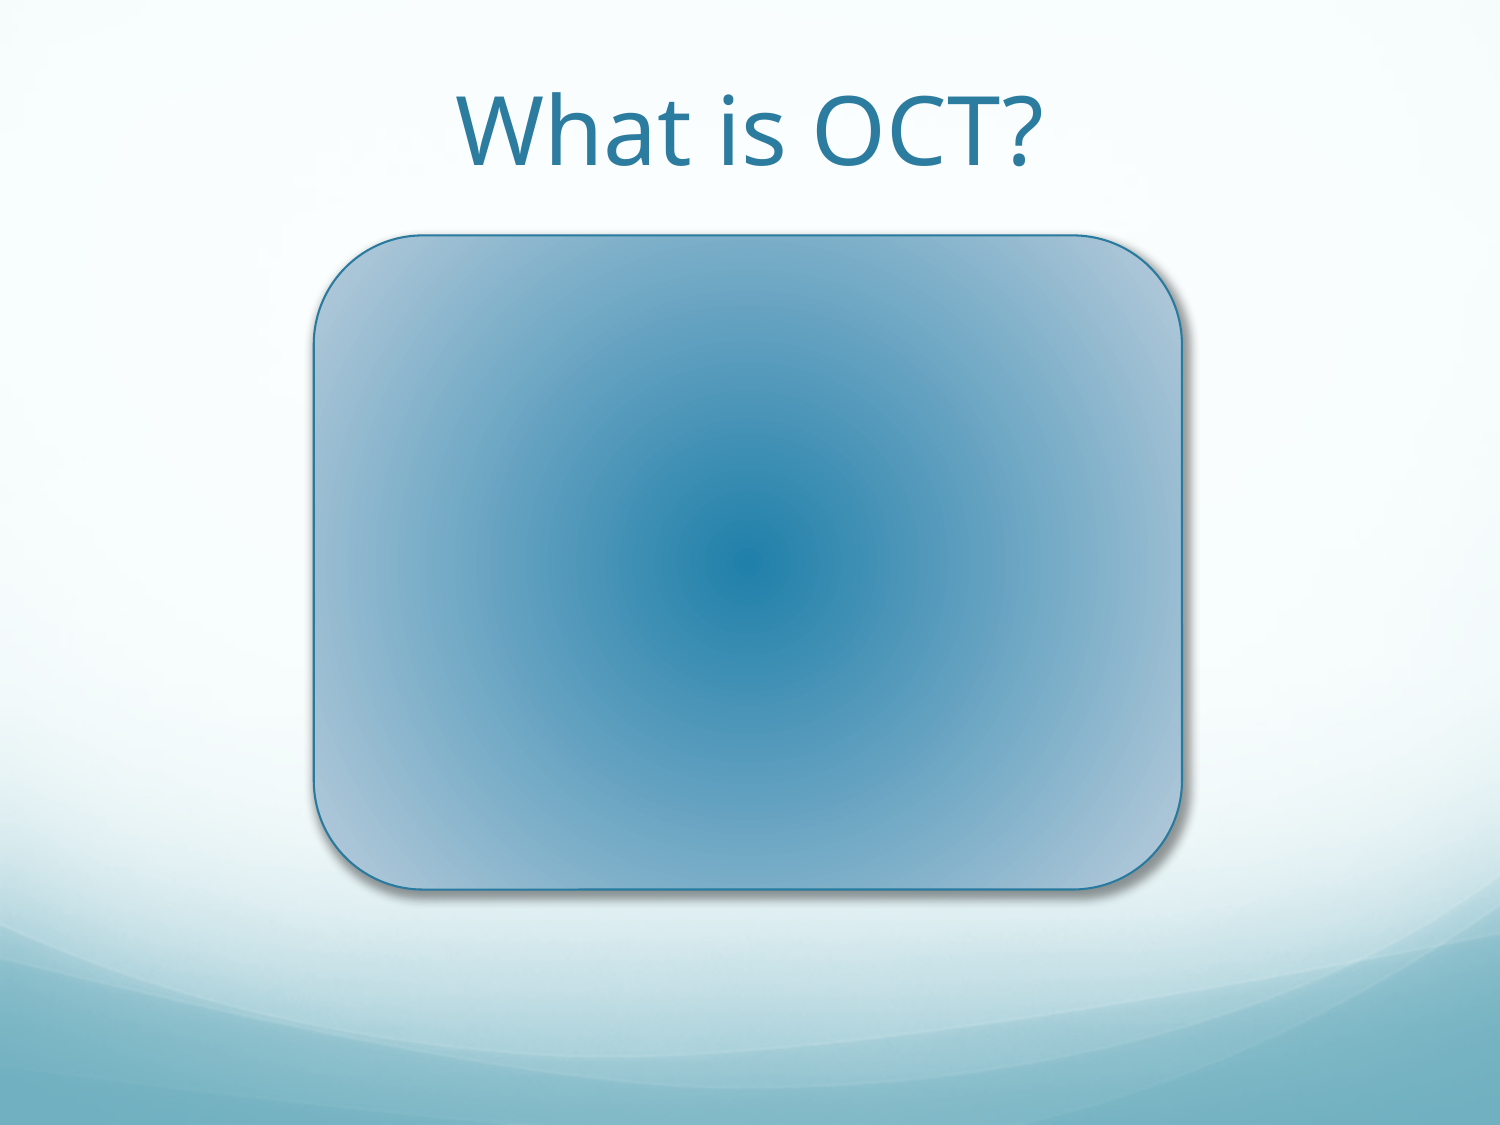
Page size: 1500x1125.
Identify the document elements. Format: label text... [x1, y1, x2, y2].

title What is OCT? [90, 17, 1410, 237]
text_box [312, 234, 1184, 891]
